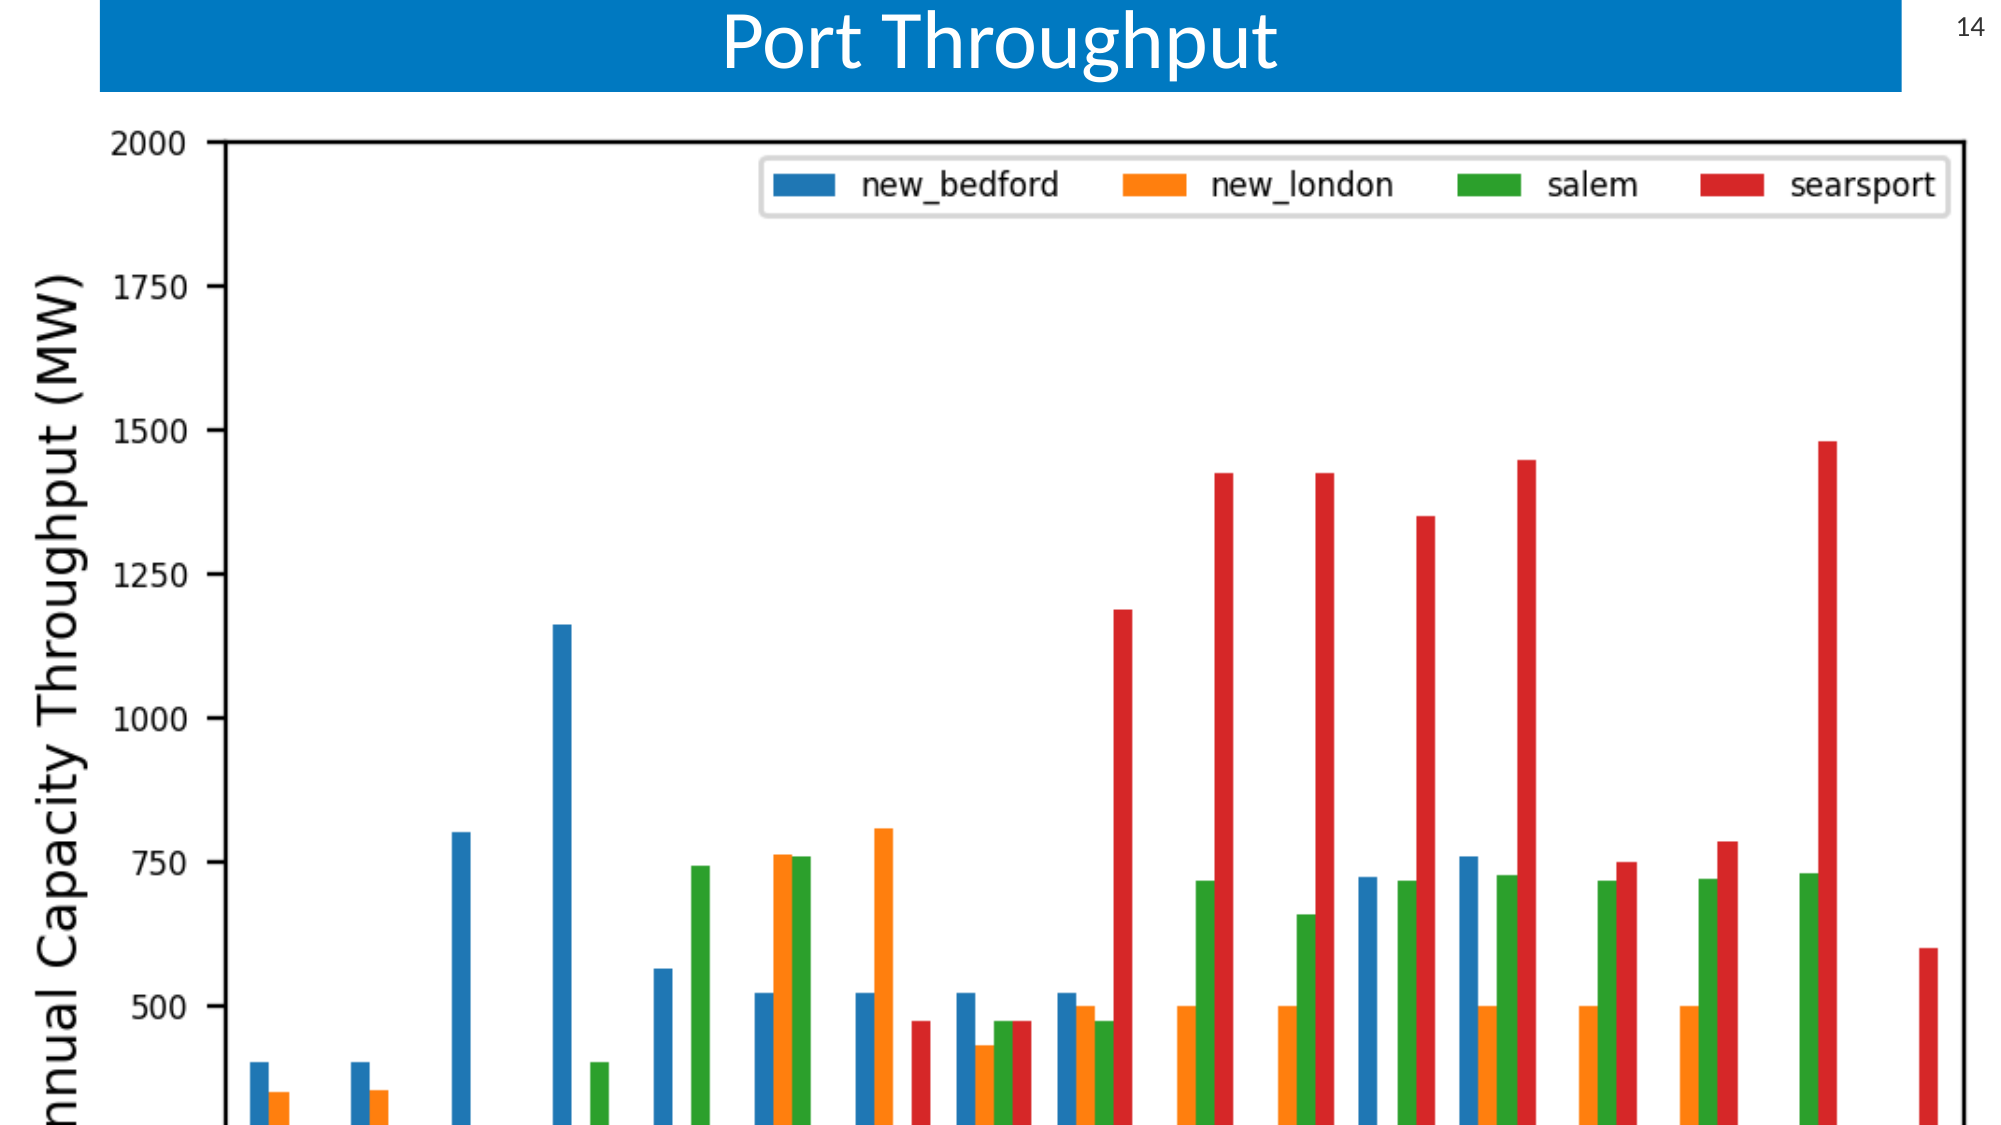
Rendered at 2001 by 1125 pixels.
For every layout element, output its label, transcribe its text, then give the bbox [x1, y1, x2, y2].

picture [0, 92, 2000, 1125]
title Port Throughput [99, 0, 1902, 91]
